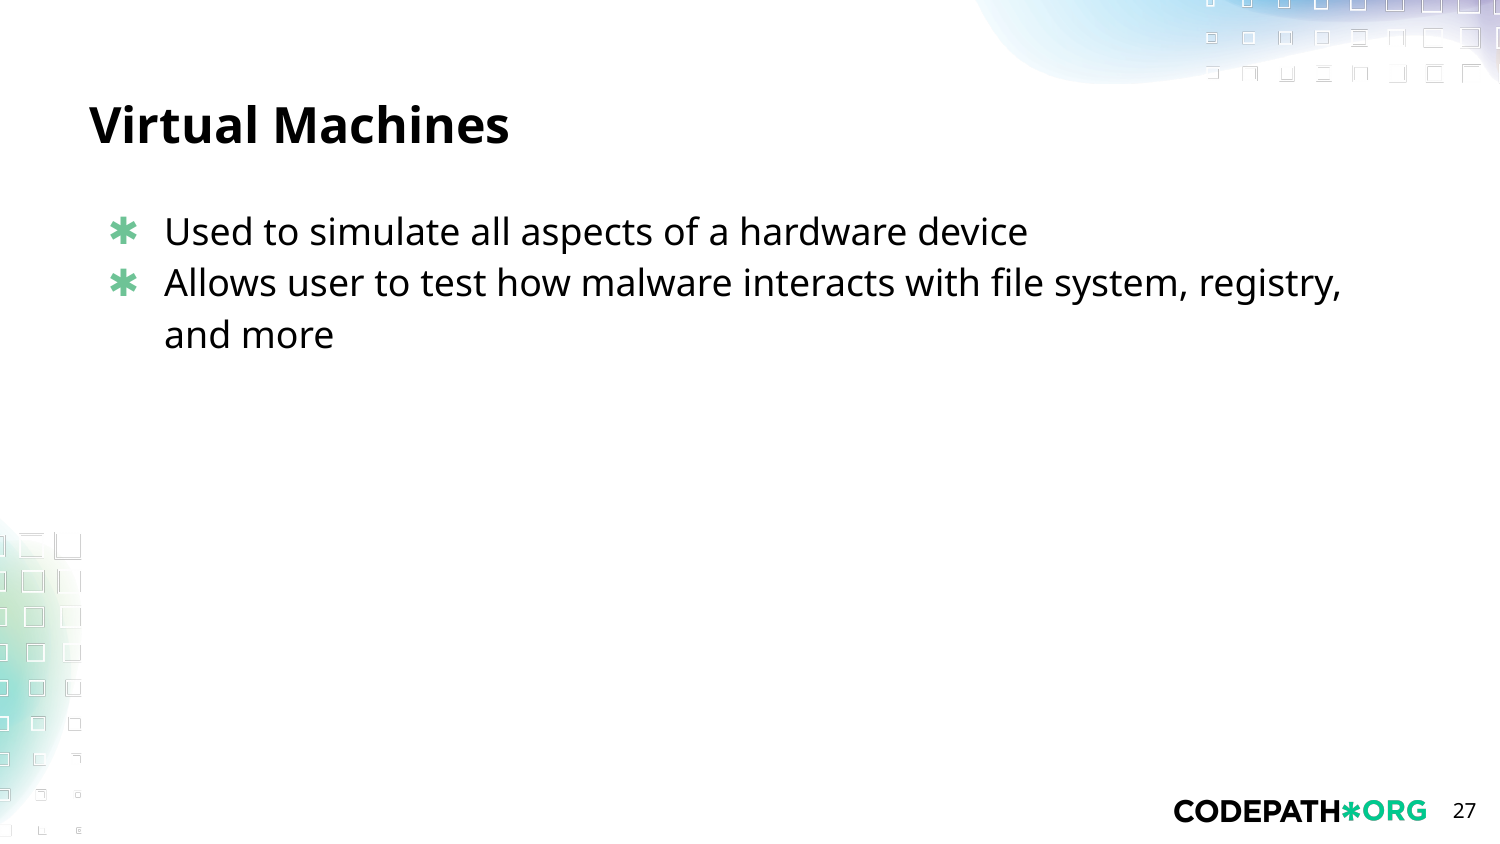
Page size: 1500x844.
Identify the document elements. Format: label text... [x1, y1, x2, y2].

picture [1173, 799, 1401, 823]
list Used to simulate all aspects of a hardware device Allows user to test how malware interacts with file system, registry, and more [74, 185, 1426, 758]
slide_number ‹#› [1401, 786, 1492, 837]
title Virtual Machines [74, 78, 1426, 173]
picture [950, 0, 1500, 96]
picture [0, 451, 166, 844]
